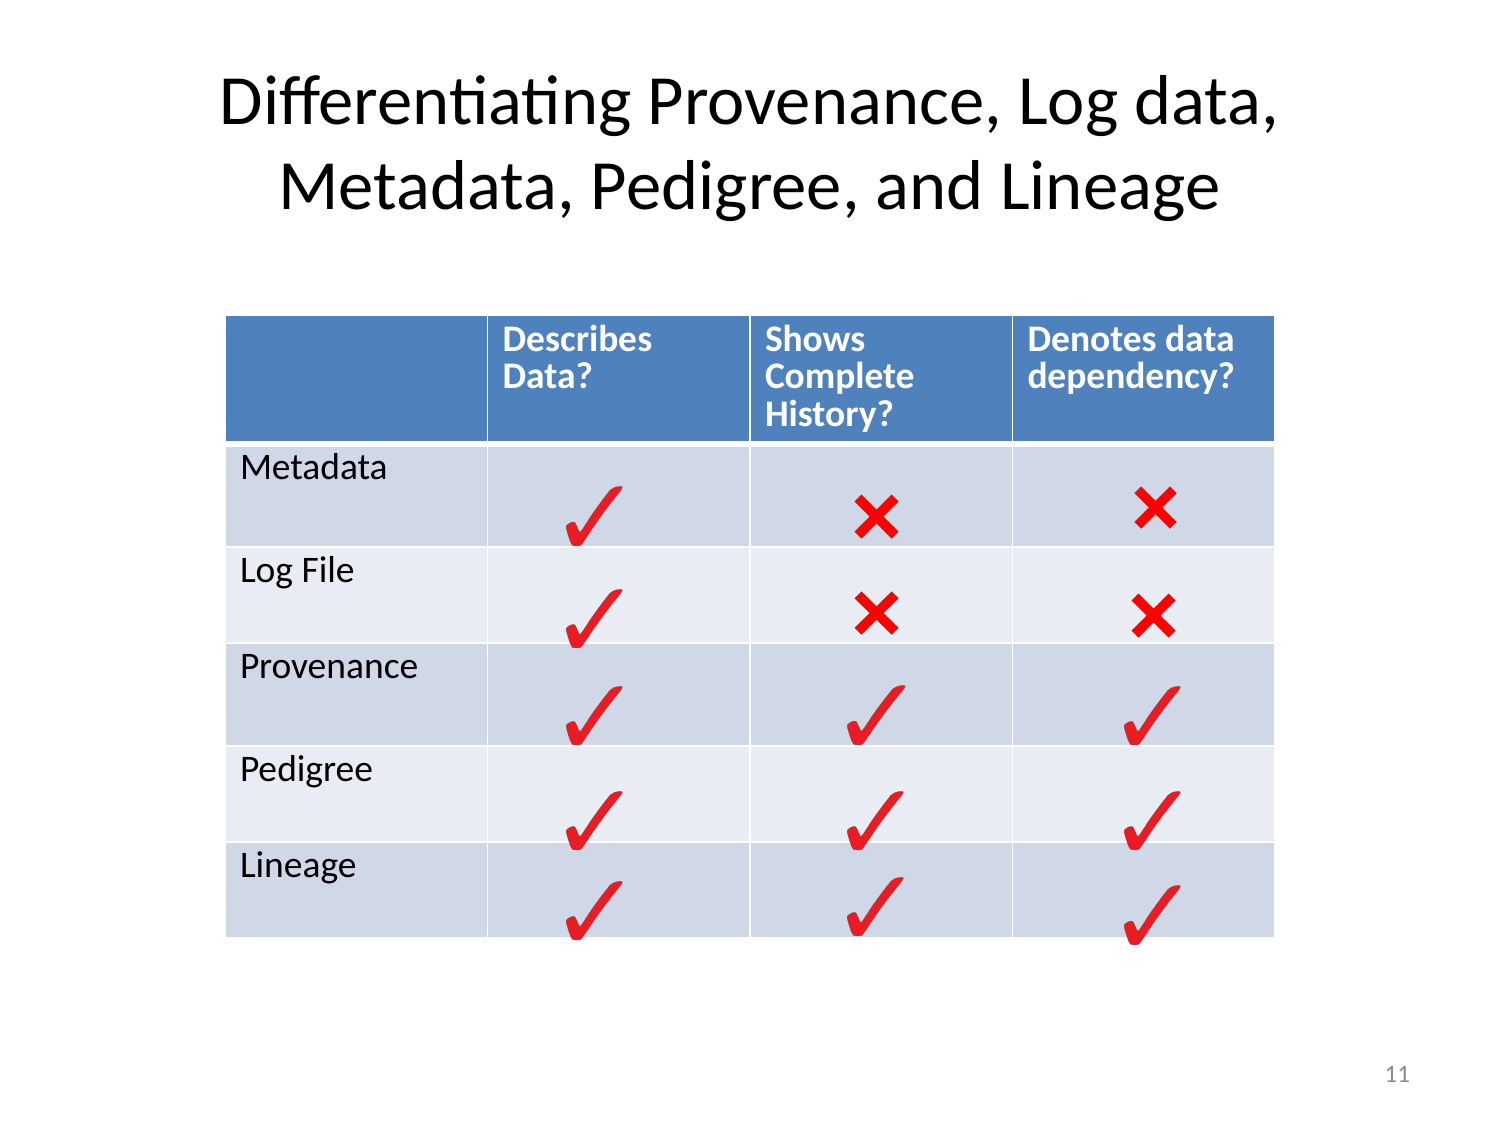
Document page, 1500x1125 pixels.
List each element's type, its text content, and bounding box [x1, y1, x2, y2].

table_cell [488, 644, 749, 745]
picture [562, 787, 630, 856]
table_cell Provenance [226, 644, 487, 745]
table_cell [1013, 447, 1274, 546]
picture [562, 584, 630, 653]
table_cell [1013, 644, 1274, 745]
table_cell [751, 747, 1012, 841]
table_cell [488, 548, 749, 642]
table_cell [488, 843, 749, 937]
table_cell [488, 747, 749, 841]
picture [1119, 787, 1188, 855]
picture [853, 589, 900, 637]
table_cell Log File [226, 548, 487, 642]
title Differentiating Provenance, Log data, Metadata, Pedigree, and Lineage [75, 45, 1425, 233]
table_cell Lineage [226, 843, 487, 937]
picture [1119, 881, 1188, 950]
table_header Describes Data? [488, 316, 749, 441]
table_cell [751, 644, 1012, 745]
picture [853, 493, 900, 540]
picture [1130, 592, 1178, 639]
table_cell [751, 447, 1012, 546]
picture [562, 482, 630, 551]
picture [843, 787, 912, 855]
picture [562, 877, 630, 946]
picture [1133, 485, 1178, 530]
table_cell Metadata [226, 447, 487, 546]
table_cell Pedigree [226, 747, 487, 841]
table_cell [1013, 548, 1274, 642]
table_header [226, 316, 487, 441]
table_cell [751, 548, 1012, 642]
table_header Shows Complete History? [751, 316, 1012, 441]
picture [842, 873, 911, 942]
table_header Denotes data dependency? [1013, 316, 1274, 441]
table_cell [1013, 843, 1274, 937]
table_cell [751, 843, 1012, 937]
picture [843, 680, 913, 751]
picture [1119, 682, 1188, 751]
table_cell [1013, 747, 1274, 841]
picture [562, 682, 630, 751]
slide_number 11 [1074, 1042, 1425, 1103]
table_cell [488, 447, 749, 546]
